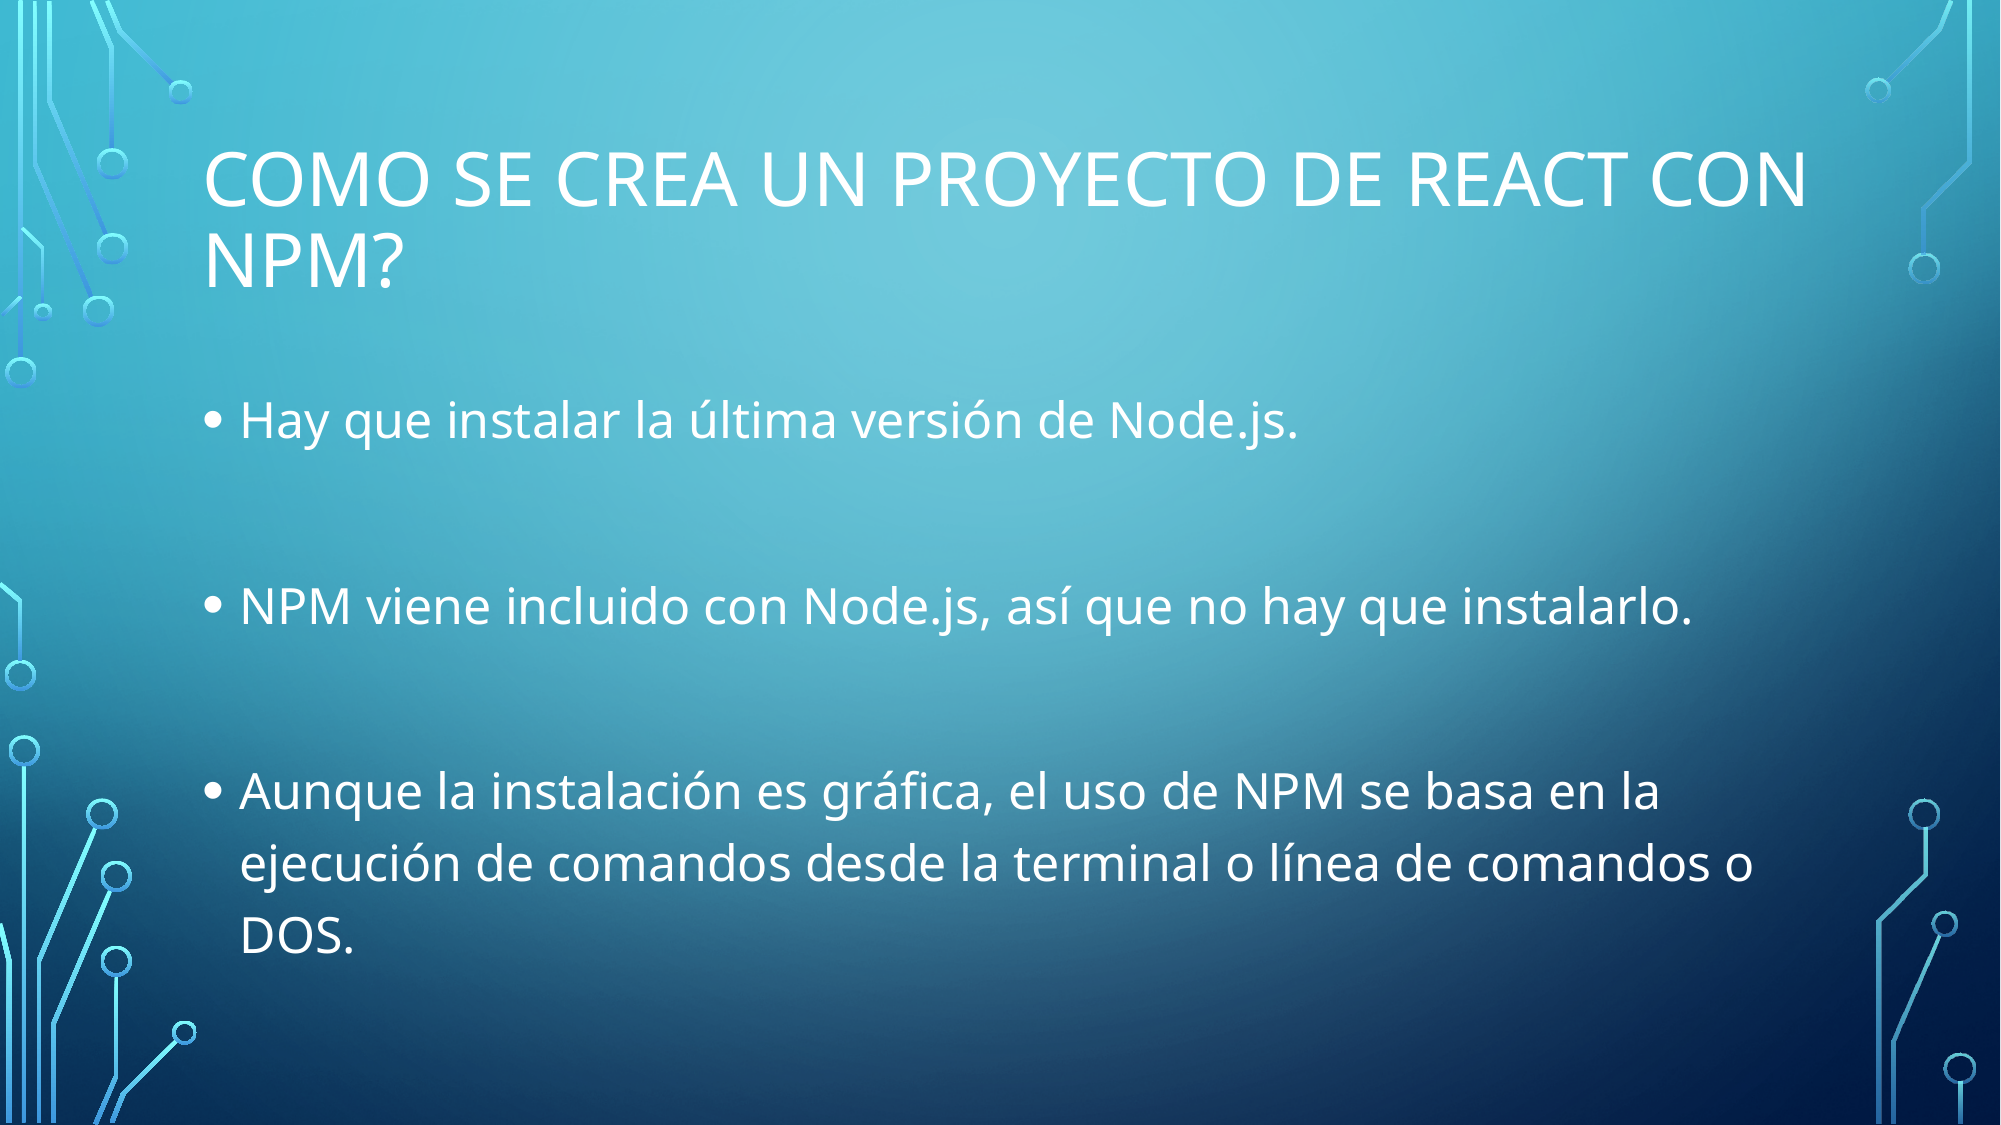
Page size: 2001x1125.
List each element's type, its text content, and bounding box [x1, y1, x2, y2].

title Como se crea un proyecto de React con NPM? [187, 101, 1890, 344]
list Hay que instalar la última versión de Node.js. NPM viene incluido con Node.js, así que no hay que instalarlo. Aunque la instalación es gráfica, el uso de NPM se basa en la ejecución de comandos desde la terminal o línea de comandos o DOS. [187, 369, 1813, 950]
